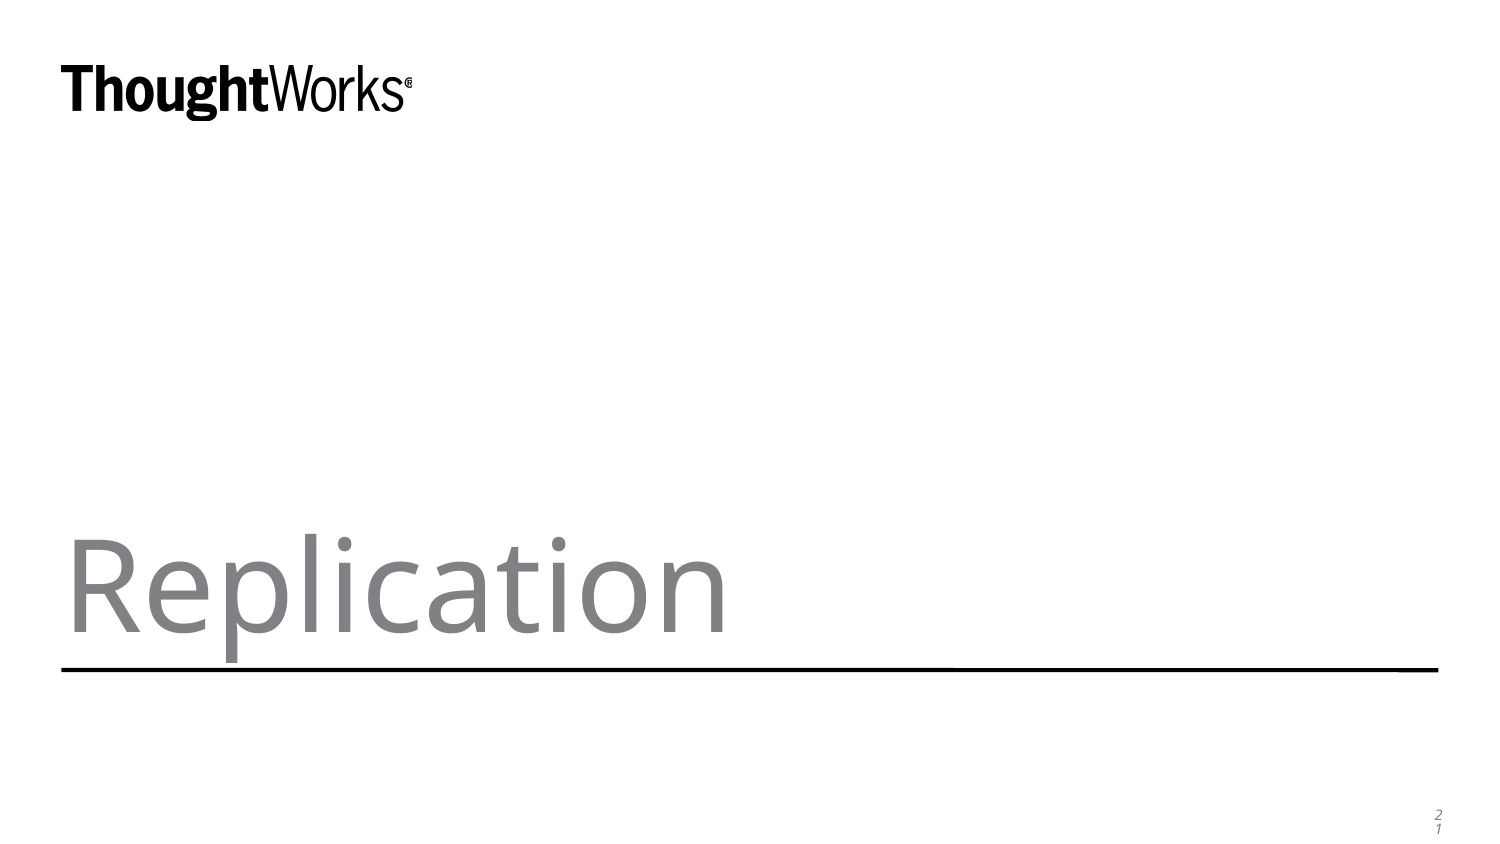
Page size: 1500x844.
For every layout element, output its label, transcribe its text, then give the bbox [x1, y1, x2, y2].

picture [61, 65, 412, 121]
text_box ‹#› [1425, 800, 1456, 827]
title Replication [62, 165, 1438, 655]
